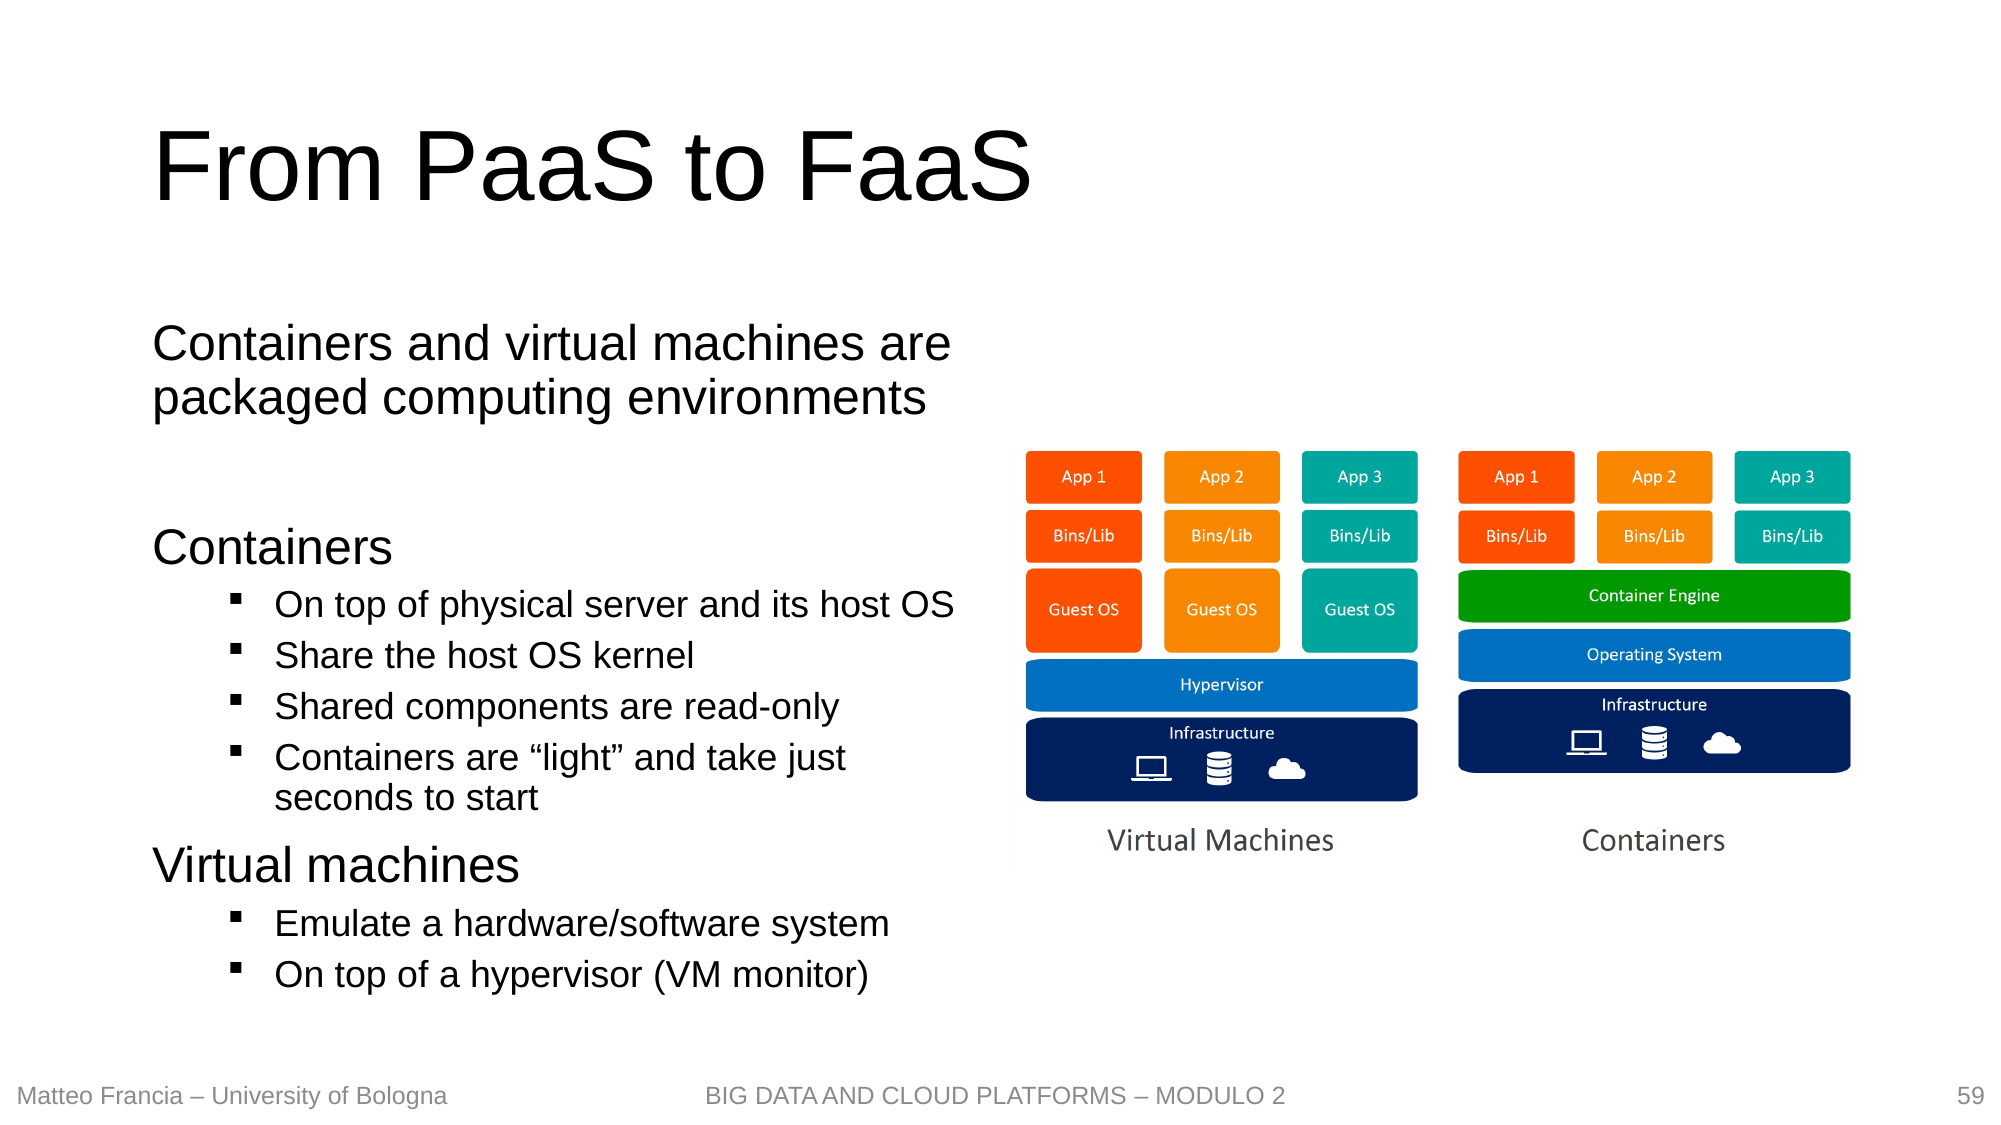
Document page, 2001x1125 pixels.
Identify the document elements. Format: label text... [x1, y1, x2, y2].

slide_number 59 [1550, 1065, 2000, 1125]
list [1012, 441, 1863, 872]
footer Matteo Francia – University of Bologna [0, 1065, 466, 1125]
title From PaaS to FaaS [137, 59, 1863, 278]
list Containers and virtual machines are packaged computing environments Containers On top of physical server and its host OS Share the host OS kernel Shared components are read-only Containers are “light” and take just seconds to start Virtual machines Emulate a hardware/software system On top of a hypervisor (VM monitor) [137, 299, 988, 1014]
